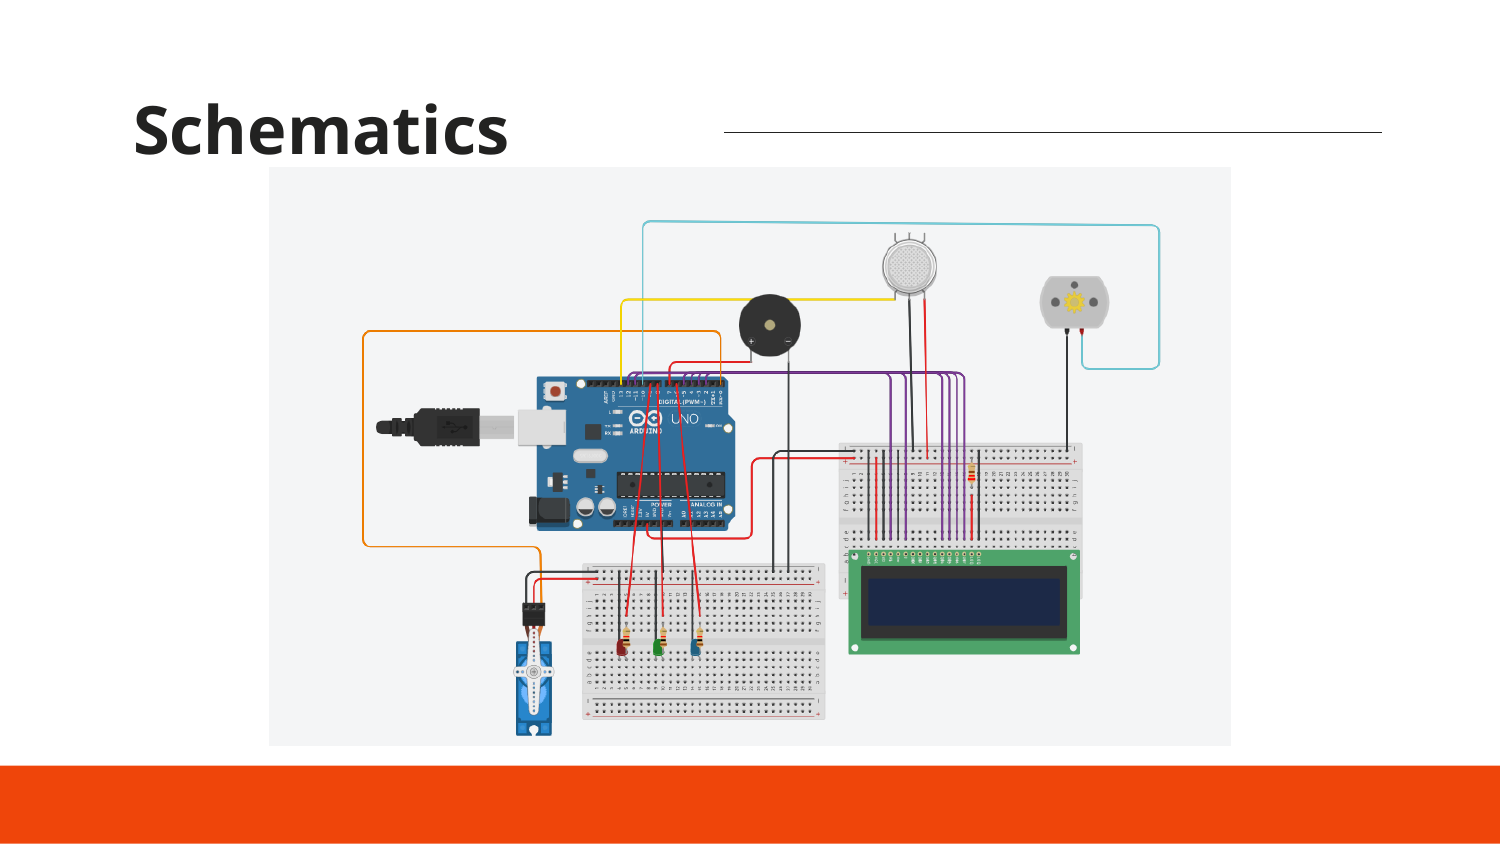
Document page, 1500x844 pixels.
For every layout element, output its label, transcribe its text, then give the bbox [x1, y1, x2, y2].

picture [269, 166, 1231, 747]
title Schematics [118, 72, 1382, 167]
